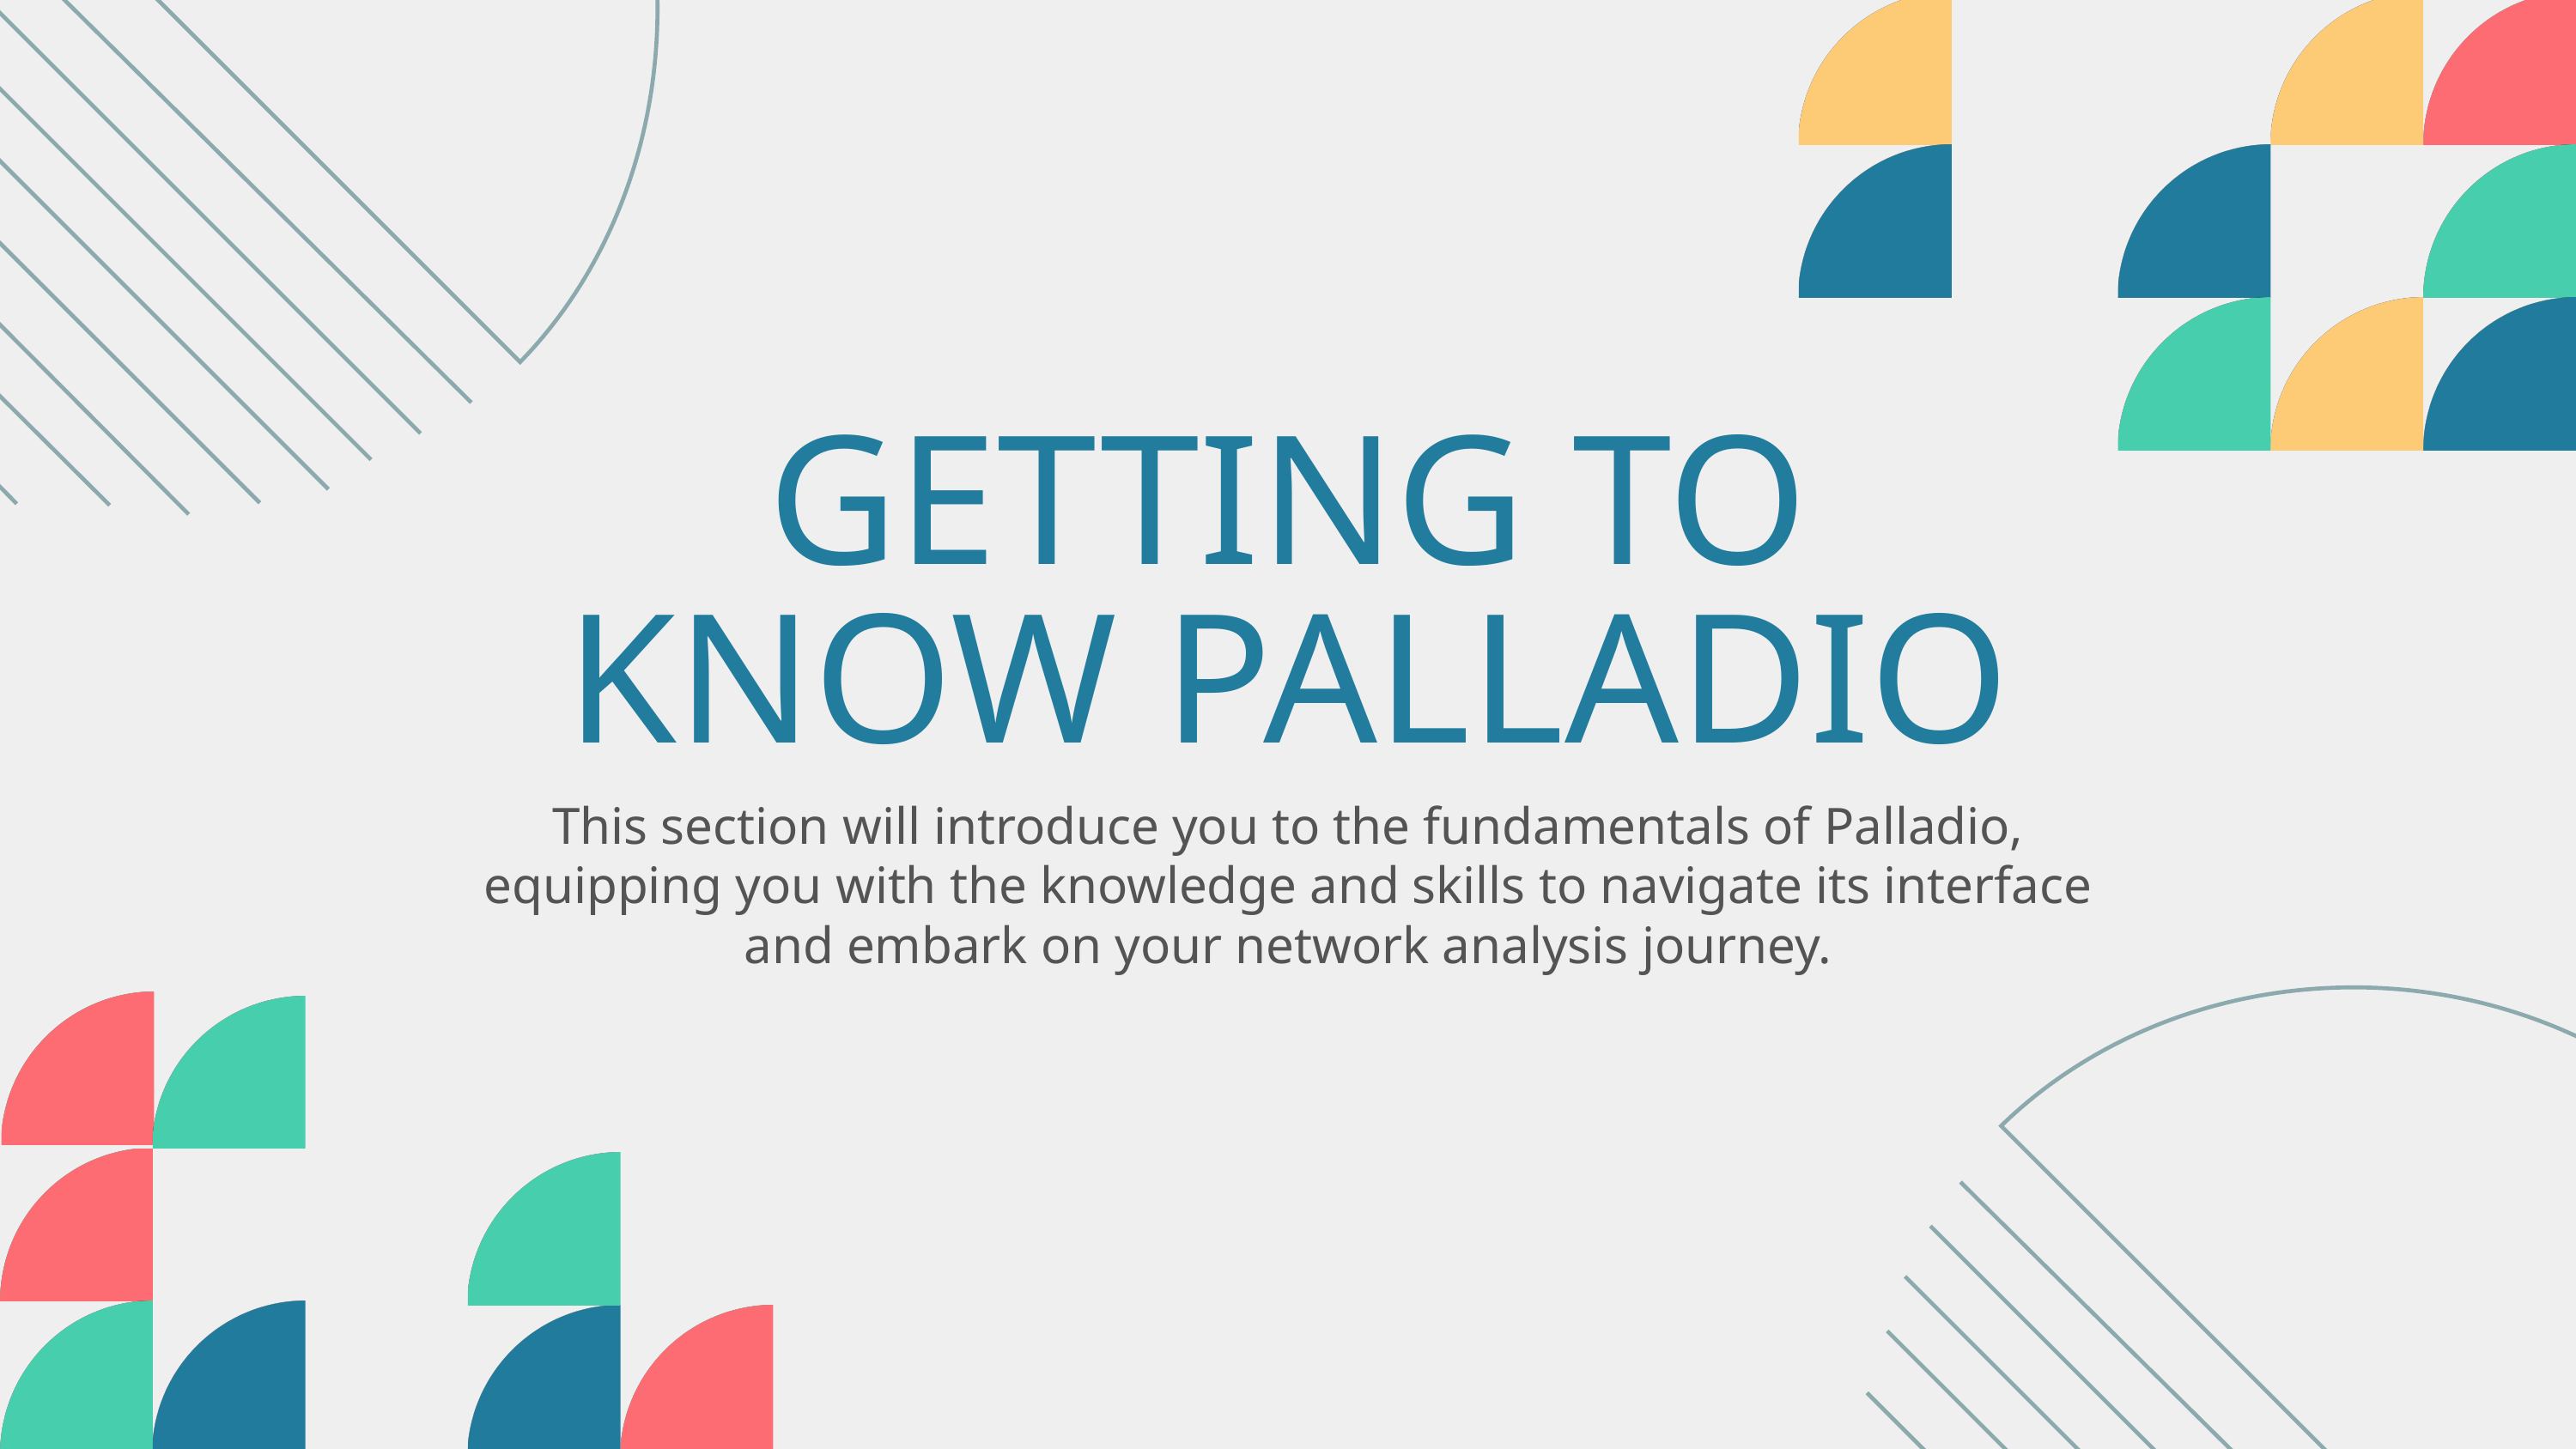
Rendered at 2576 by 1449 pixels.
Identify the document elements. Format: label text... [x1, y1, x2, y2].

text_box [2424, 0, 2576, 144]
text_box GETTING TO KNOW PALLADIO [469, 421, 2107, 779]
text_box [0, 0, 851, 67]
text_box This section will introduce you to the fundamentals of Palladio, equipping you with the knowledge and skills to navigate its interface and embark on your network analysis journey. [469, 793, 2107, 1094]
text_box [2424, 297, 2576, 451]
text_box [0, 1300, 152, 1449]
text_box [1, 991, 155, 1145]
text_box [620, 1305, 774, 1449]
text_box [152, 996, 306, 1149]
text_box [2270, 0, 2424, 145]
text_box [2117, 144, 2271, 297]
text_box [152, 1300, 306, 1449]
text_box [0, 1149, 153, 1300]
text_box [2025, 1066, 2576, 1449]
text_box [2423, 144, 2576, 297]
text_box [1798, 0, 1952, 144]
text_box [2271, 297, 2424, 451]
text_box [1798, 144, 1952, 298]
text_box [2117, 297, 2271, 451]
text_box [467, 1306, 620, 1449]
text_box [467, 1152, 621, 1306]
